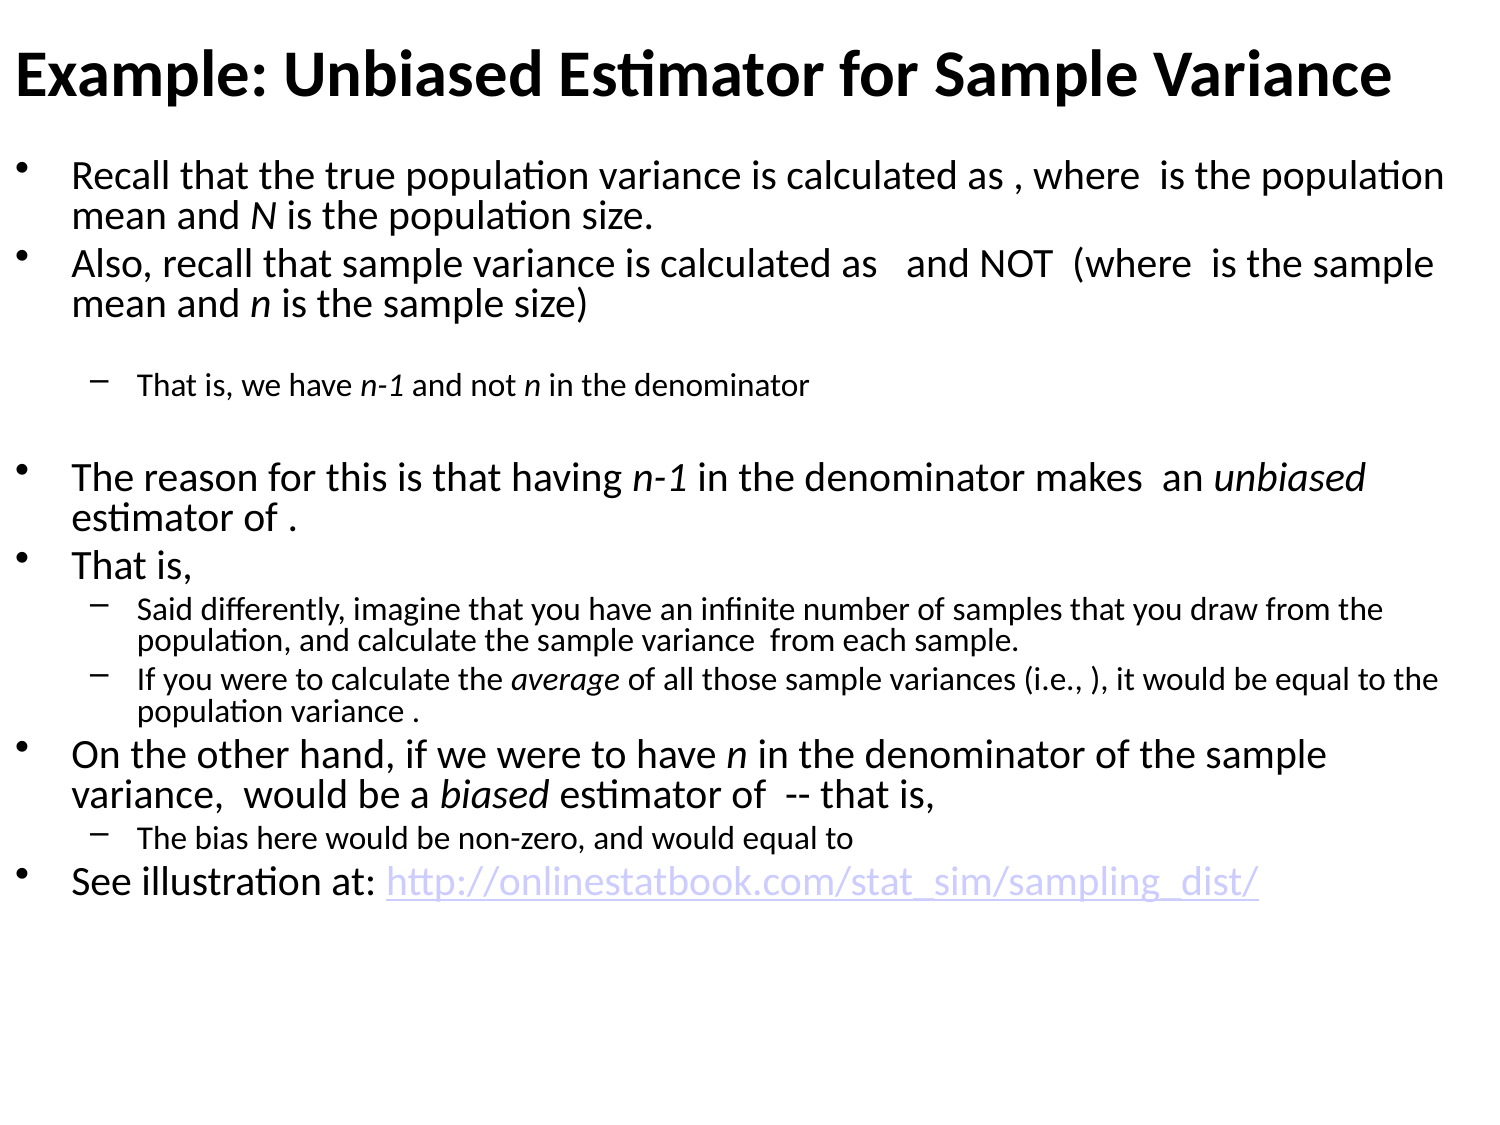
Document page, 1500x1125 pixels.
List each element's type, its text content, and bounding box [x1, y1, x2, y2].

title Example: Unbiased Estimator for Sample Variance [0, 4, 1500, 135]
